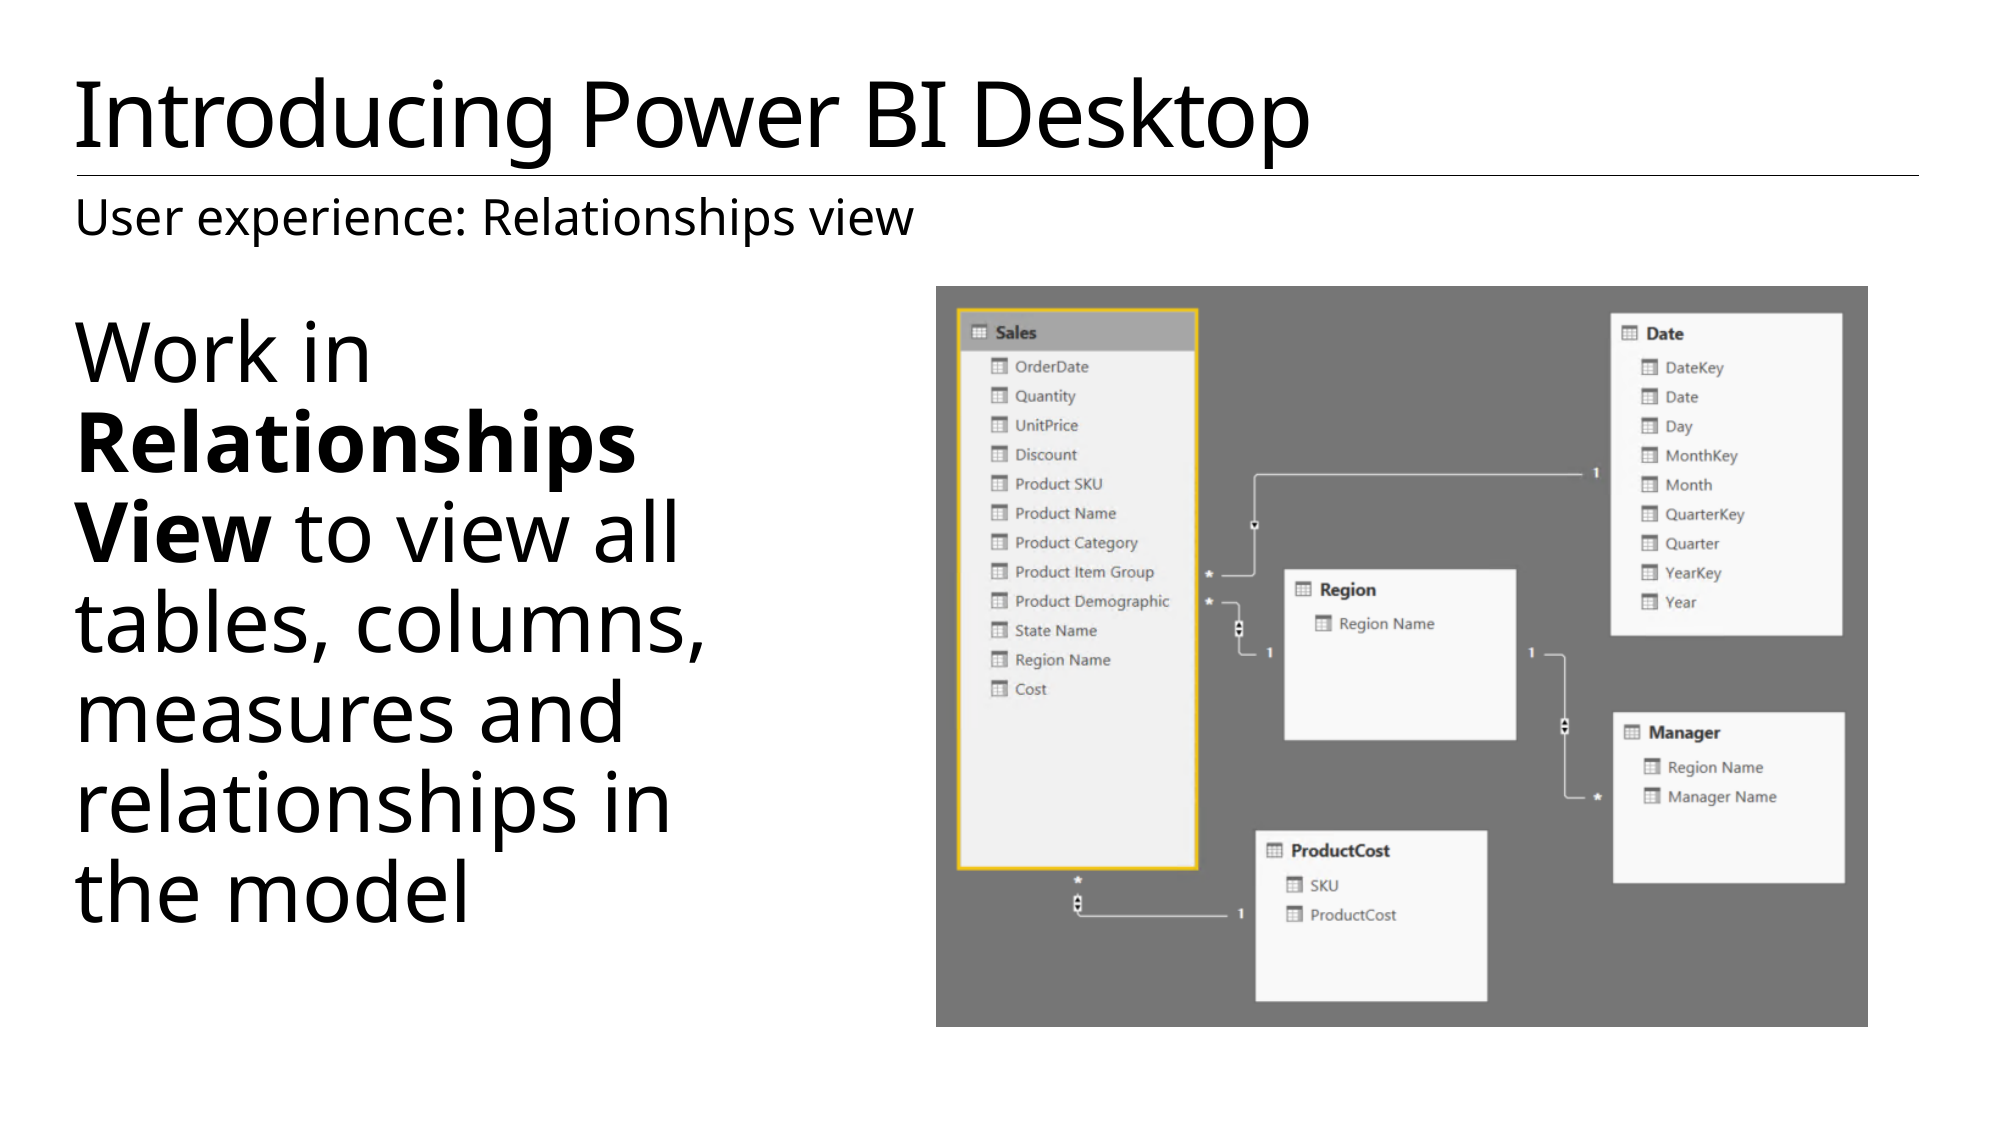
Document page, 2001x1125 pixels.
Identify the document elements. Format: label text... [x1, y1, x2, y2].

title Introducing Power BI Desktop [44, 59, 1957, 178]
picture [936, 286, 1868, 1027]
list Work in Relationships View to view all tables, columns, measures and relationships in the model [44, 287, 800, 1125]
list User experience: Relationships view [44, 191, 1957, 247]
